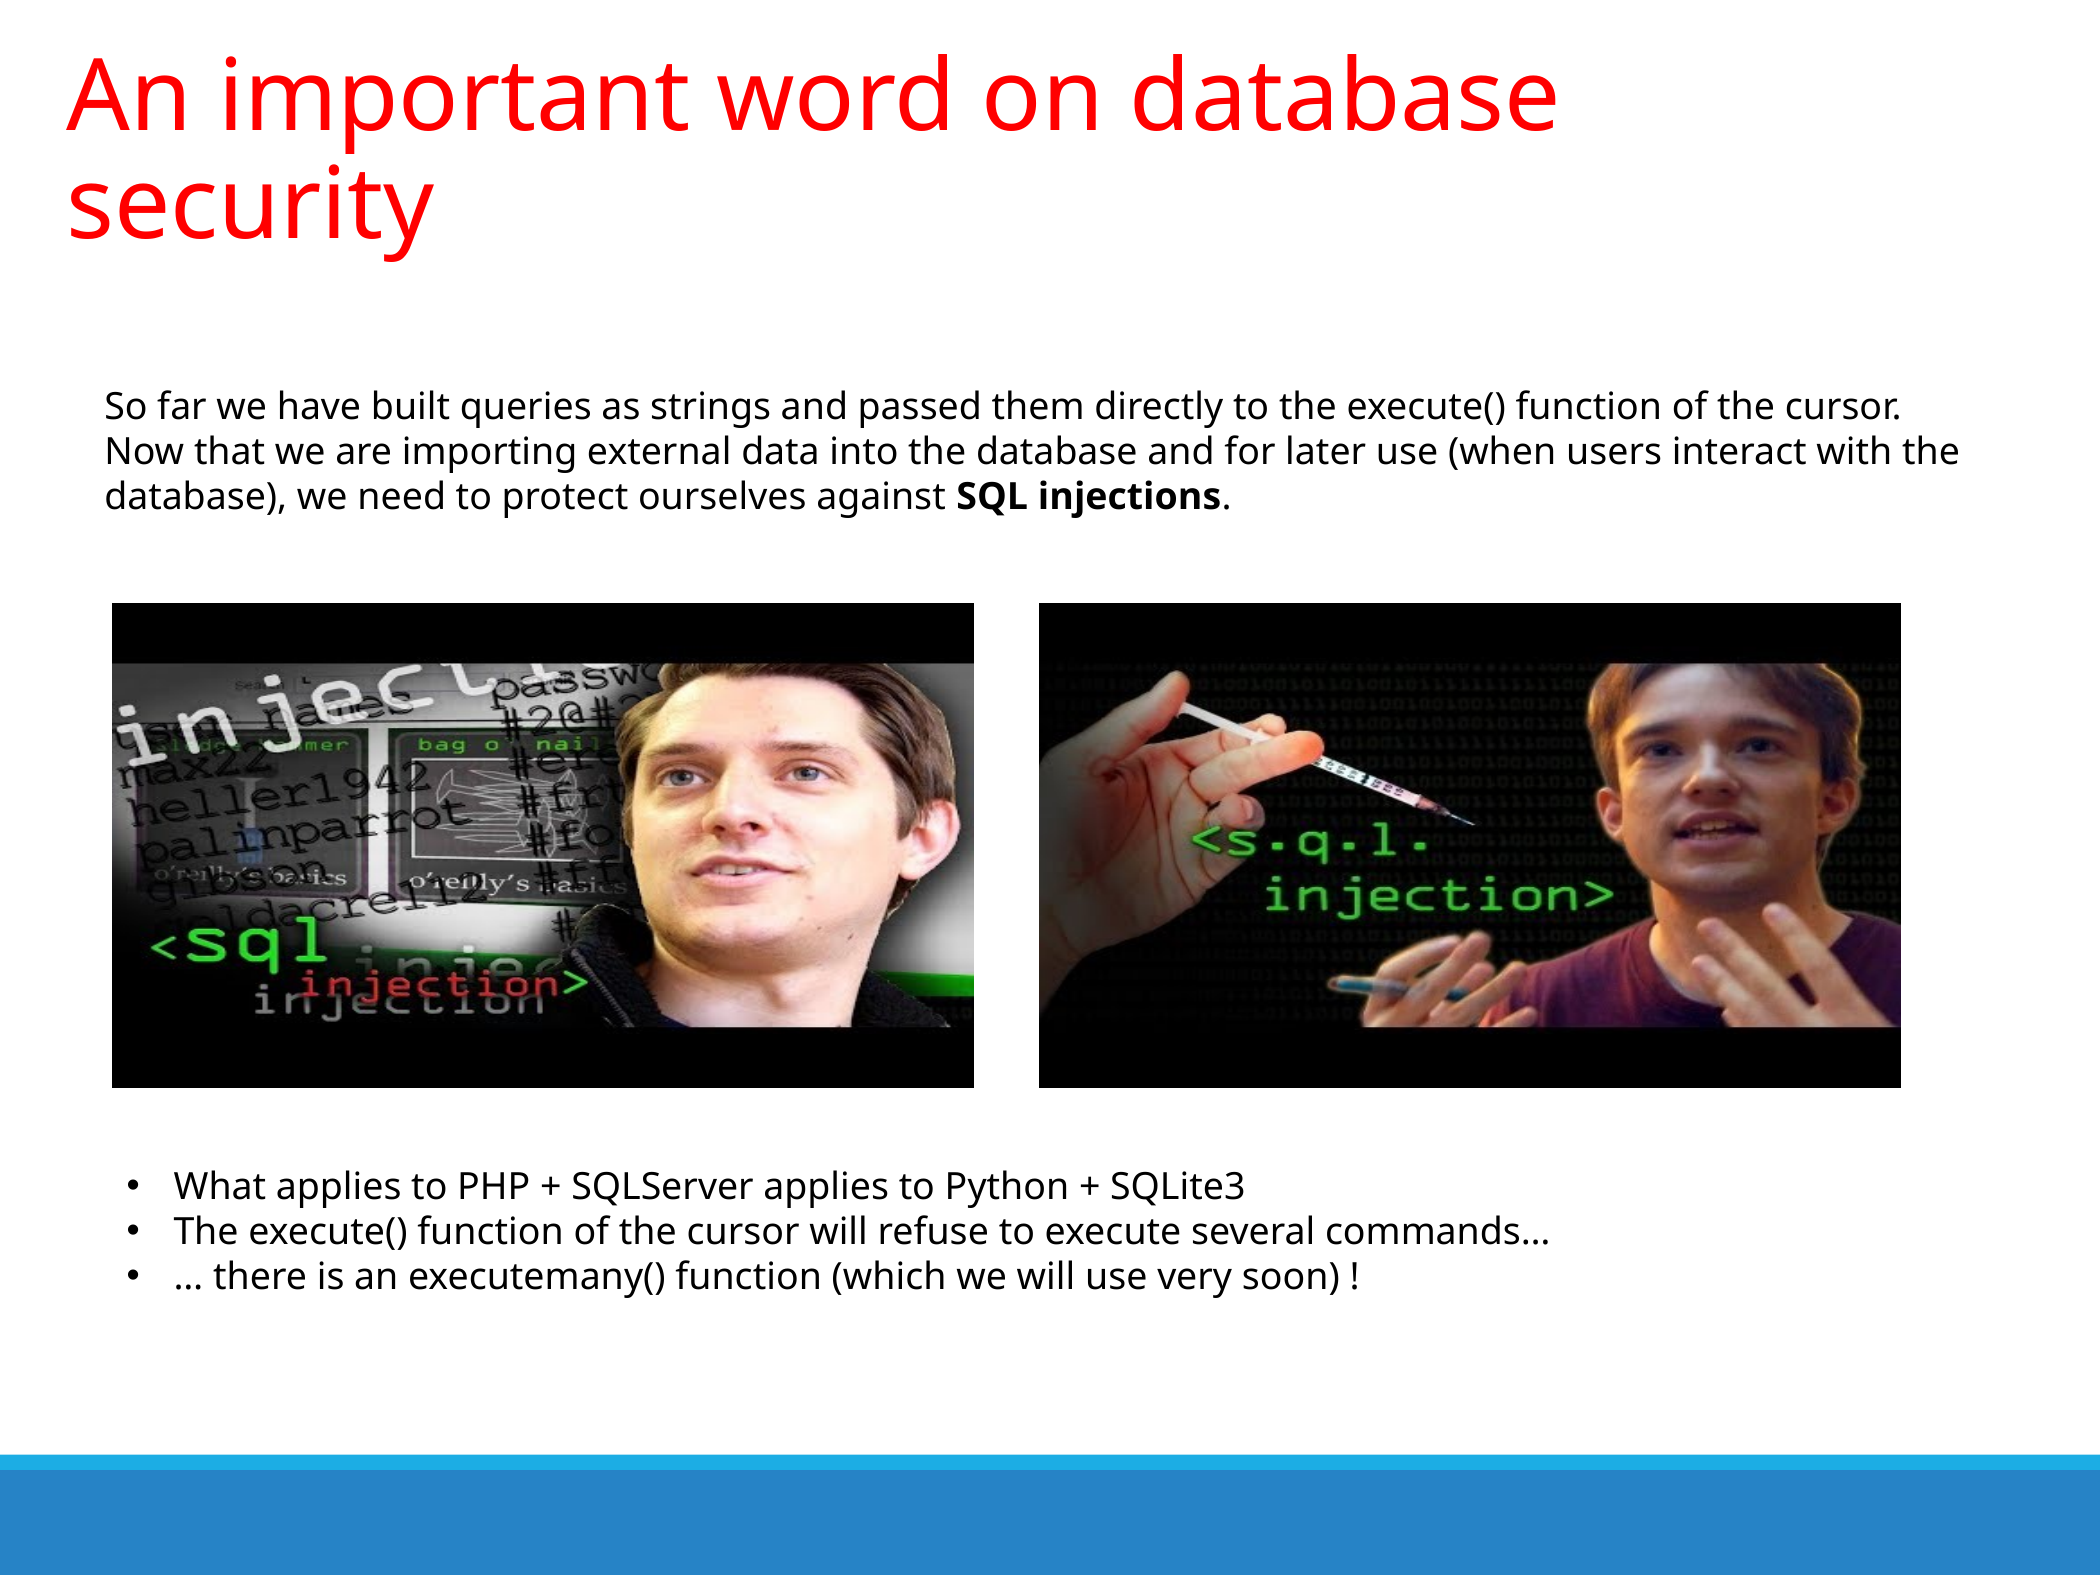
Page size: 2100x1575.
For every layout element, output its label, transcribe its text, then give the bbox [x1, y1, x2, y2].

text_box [1038, 602, 1903, 1089]
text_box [111, 602, 976, 1089]
text_box What applies to PHP + SQLServer applies to Python + SQLite3 The execute() function of the cursor will refuse to execute several commands… … there is an executemany() function (which we will use very soon) ! [111, 1154, 1902, 1350]
text_box So far we have built queries as strings and passed them directly to the execute() function of the cursor. Now that we are importing external data into the database and for later use (when users interact with the database), we need to protect ourselves against SQL injections. [89, 374, 1988, 660]
text_box An important word on database security [51, 0, 1863, 305]
